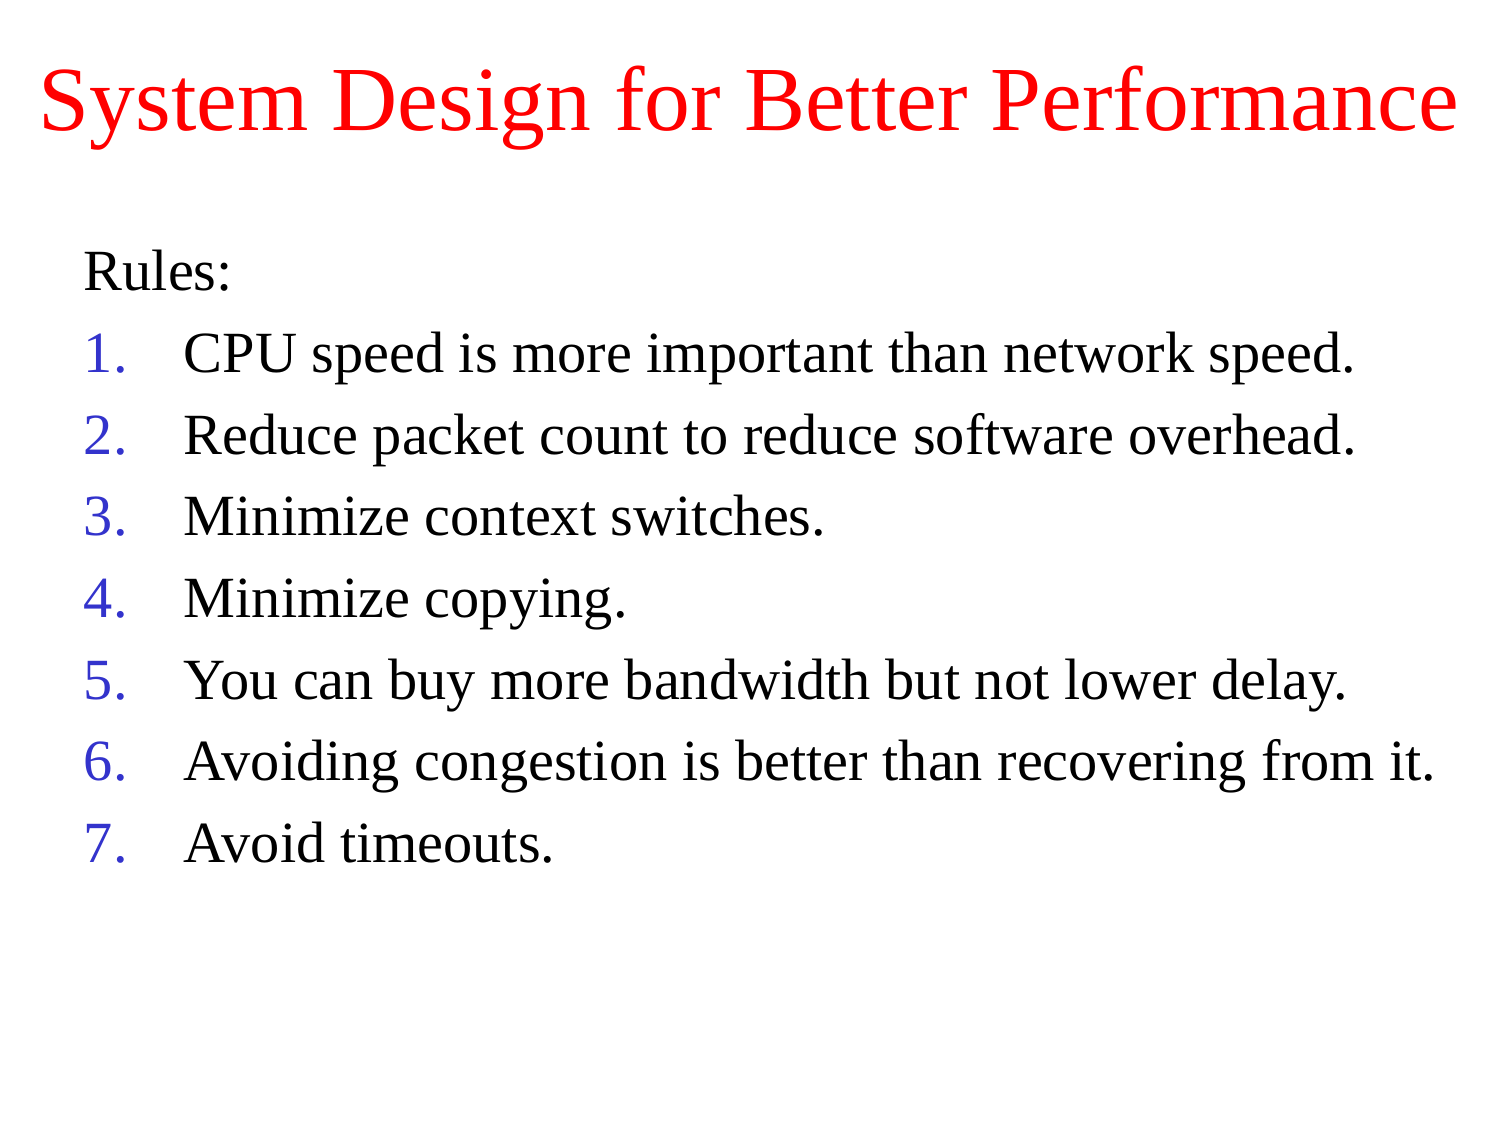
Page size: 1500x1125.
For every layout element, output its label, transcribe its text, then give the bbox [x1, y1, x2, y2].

title System Design for Better Performance [0, 0, 1500, 188]
list Rules: CPU speed is more important than network speed. Reduce packet count to reduce software overhead. Minimize context switches. Minimize copying. You can buy more bandwidth but not lower delay. Avoiding congestion is better than recovering from it. Avoid timeouts. [68, 224, 1500, 1076]
